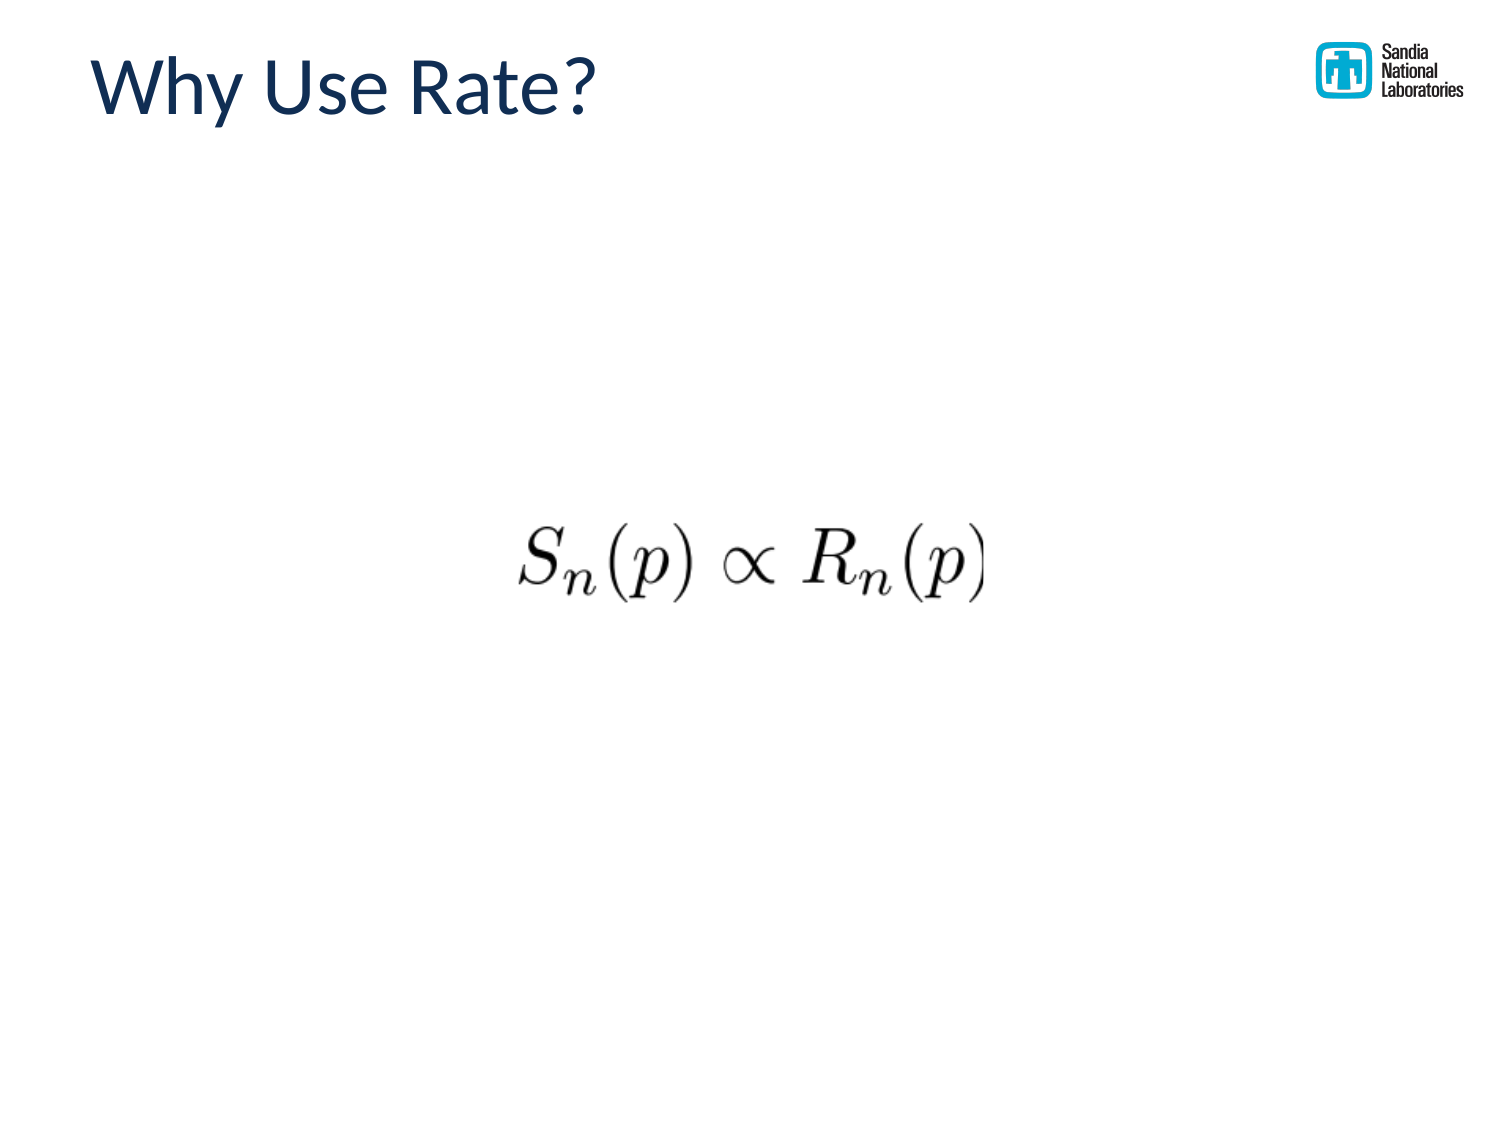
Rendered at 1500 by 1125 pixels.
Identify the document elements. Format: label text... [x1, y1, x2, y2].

title Why Use Rate? [74, 0, 1426, 163]
picture [1426, 37, 1467, 105]
picture [516, 522, 984, 603]
